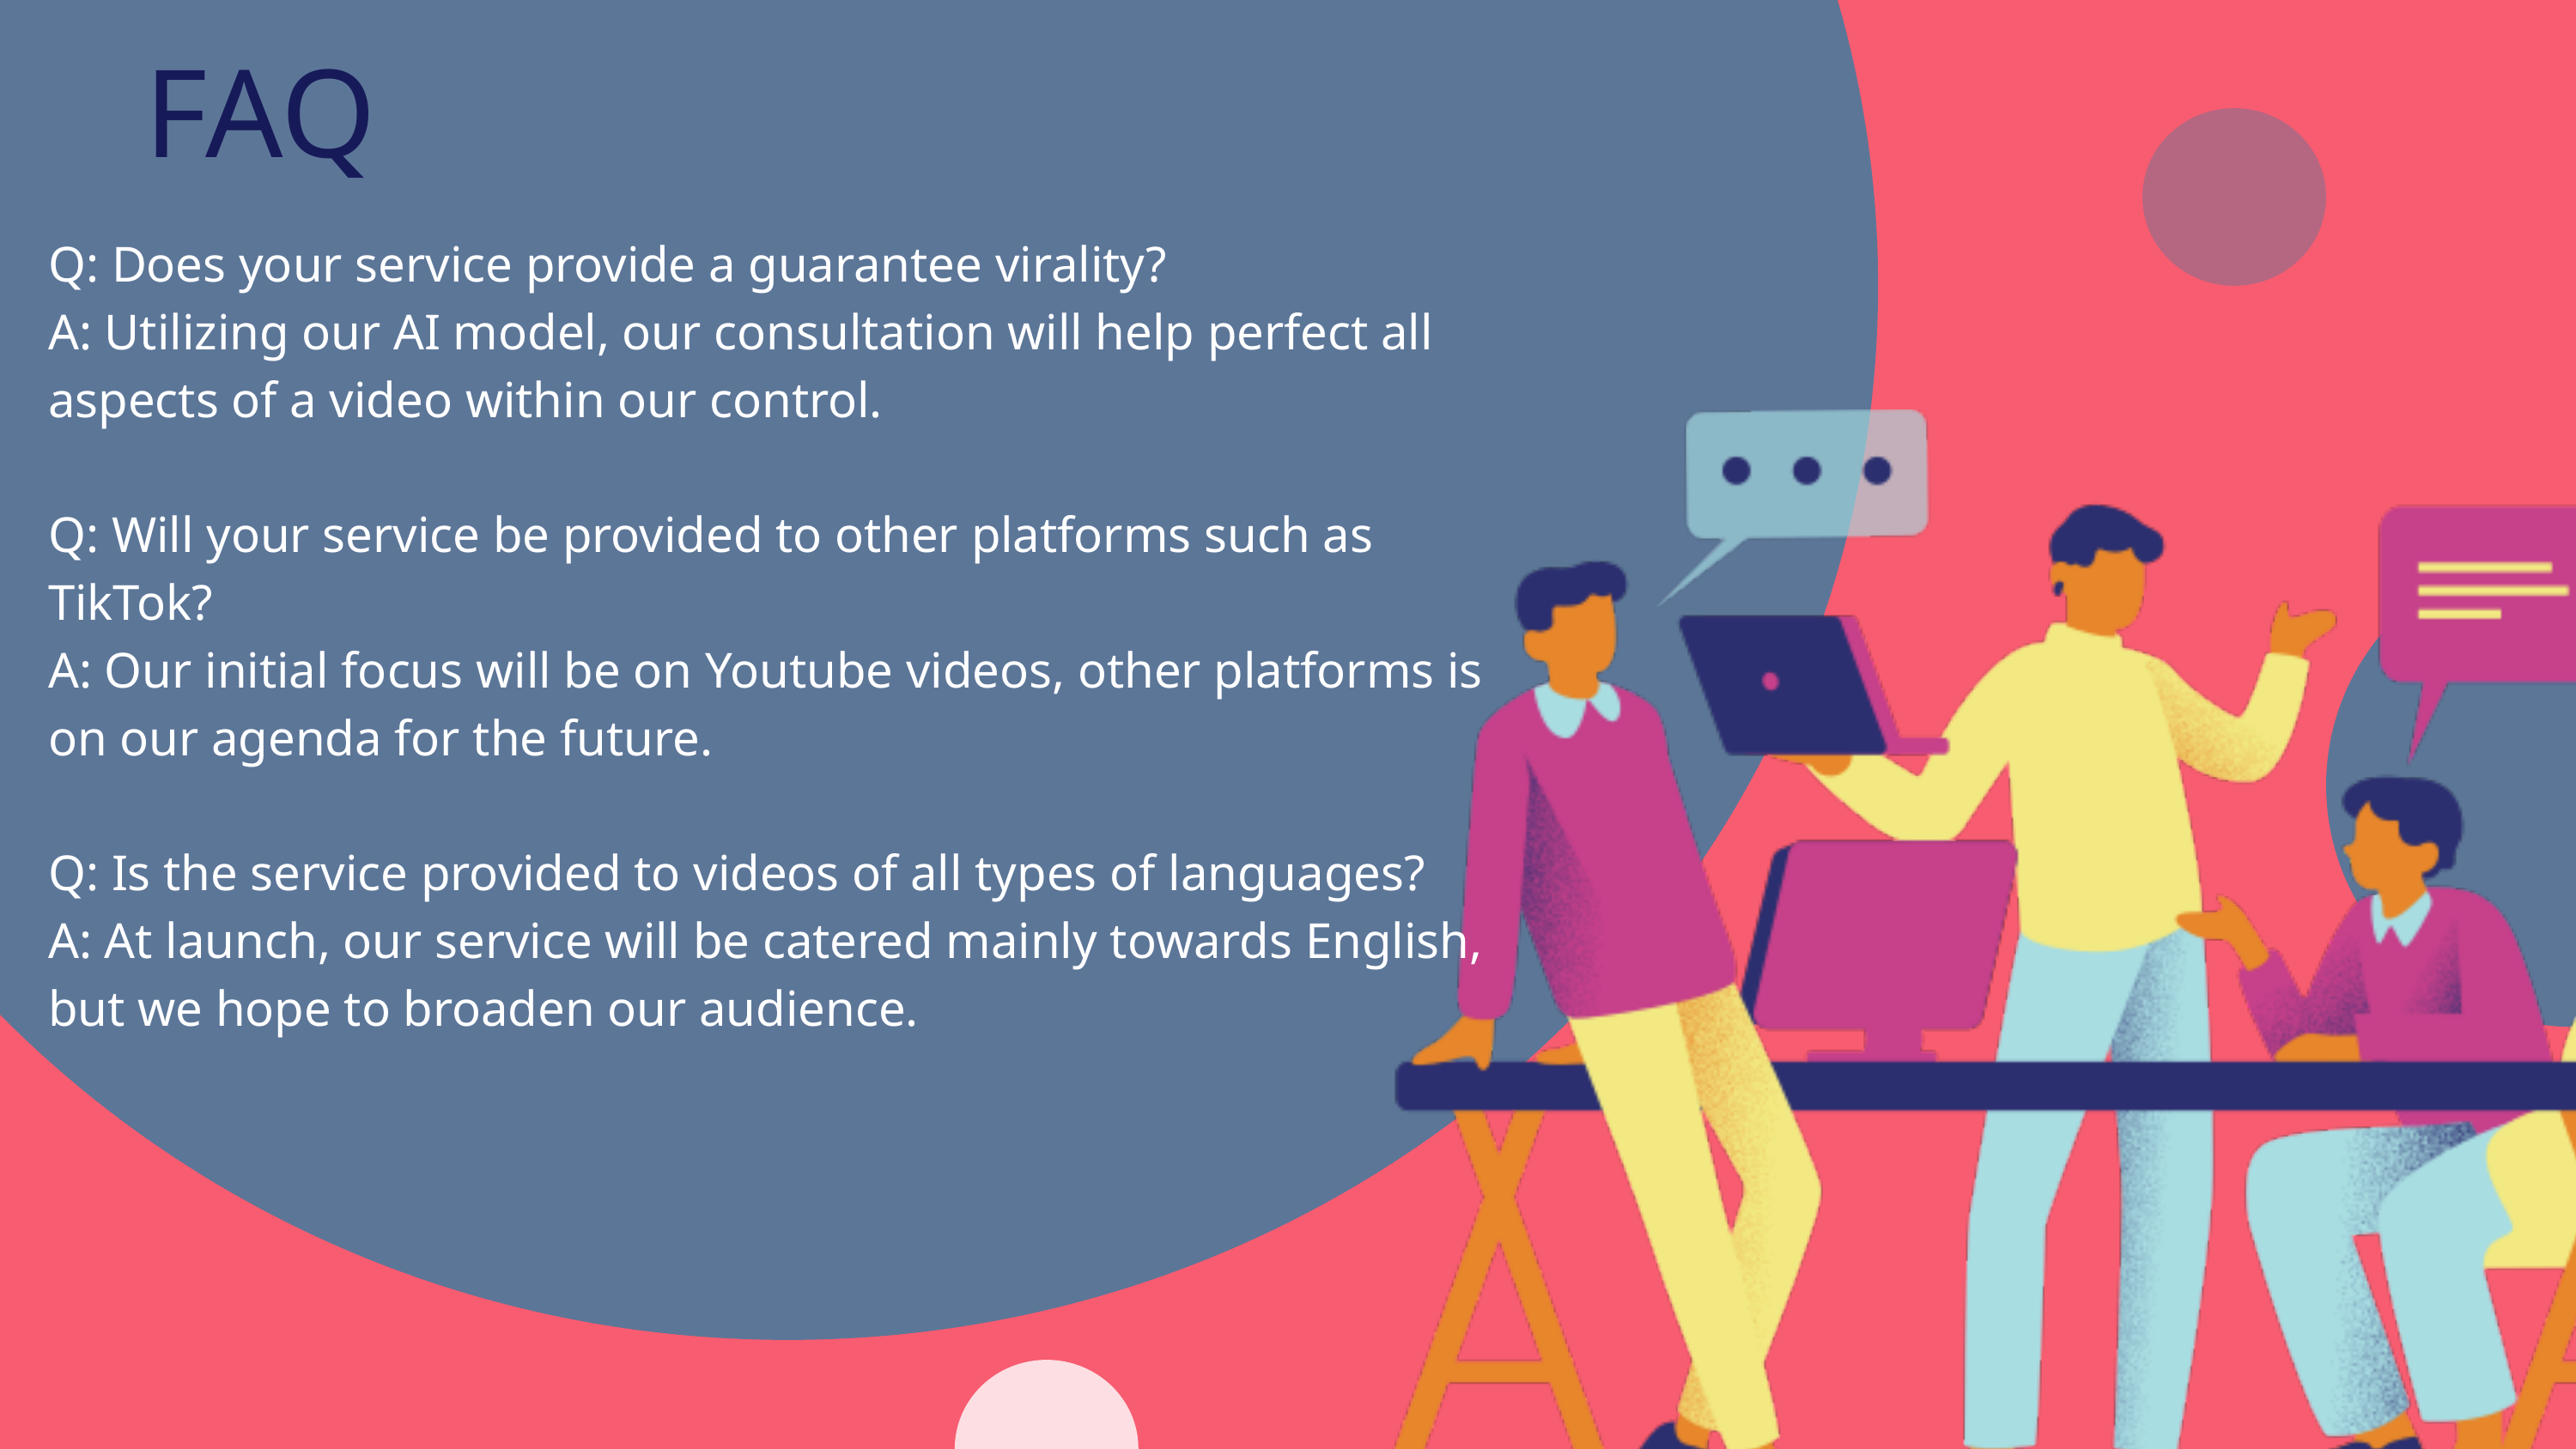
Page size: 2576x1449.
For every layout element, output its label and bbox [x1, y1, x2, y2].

text_box [1365, 409, 2576, 1449]
text_box [2142, 107, 2327, 287]
text_box [954, 1359, 1139, 1449]
text_box [0, 0, 1879, 1341]
text_box [2325, 543, 2576, 1028]
